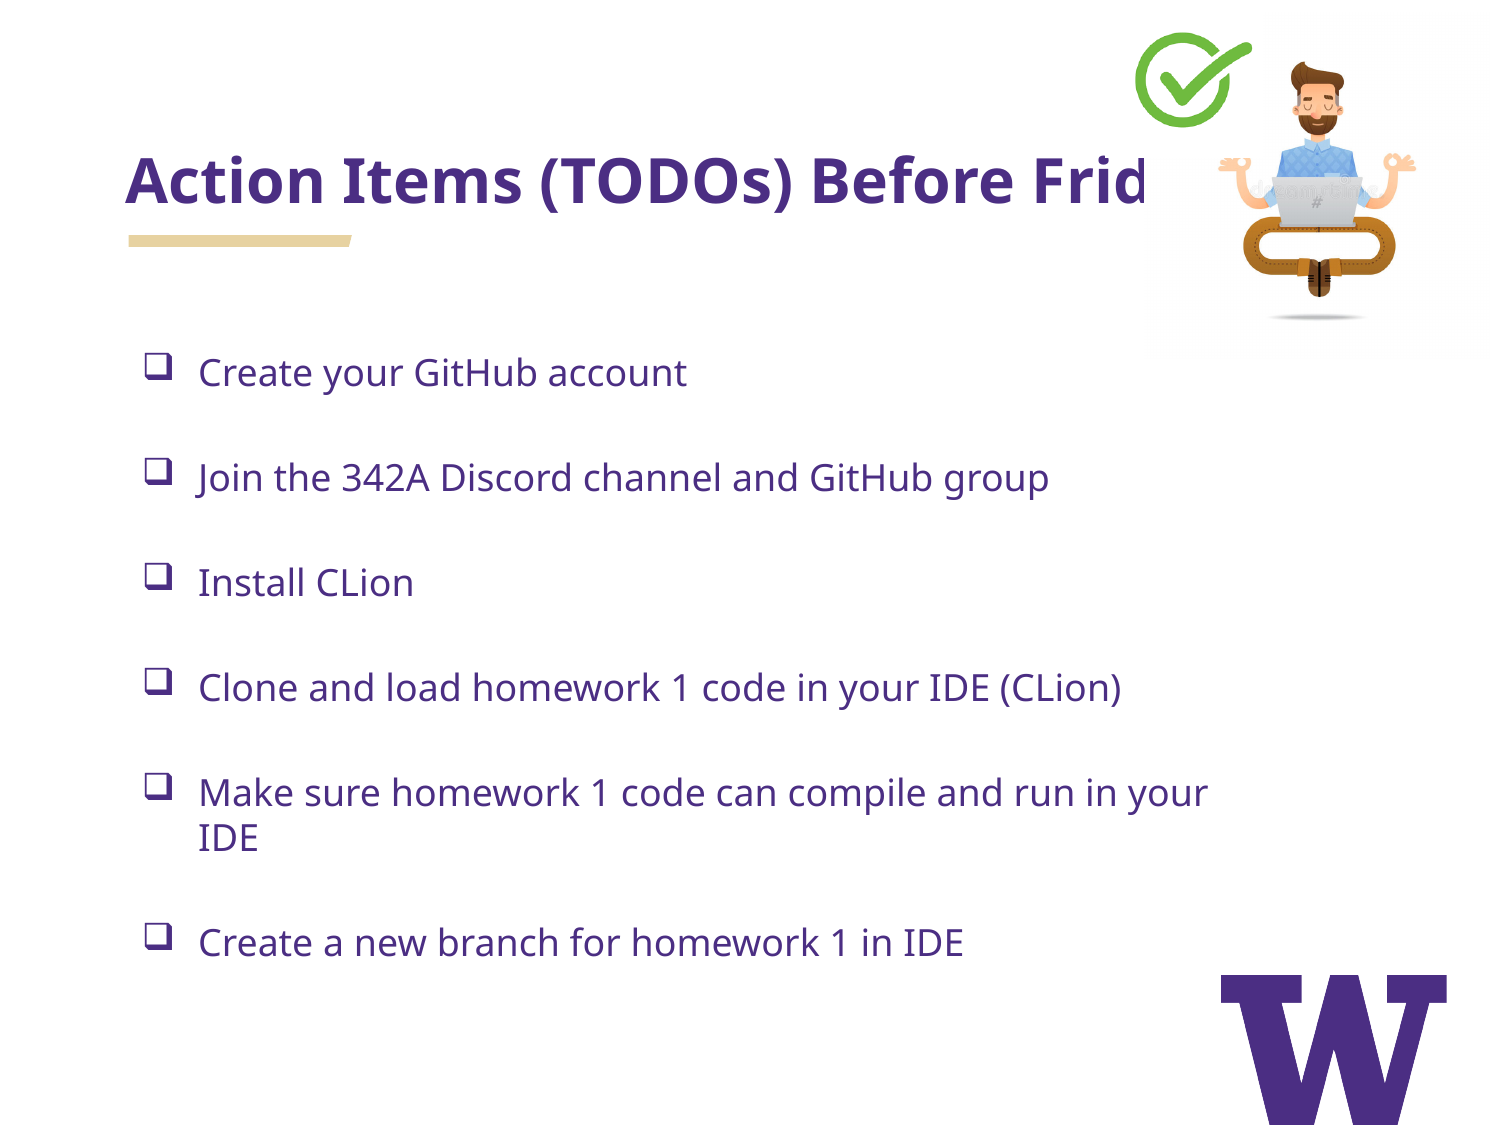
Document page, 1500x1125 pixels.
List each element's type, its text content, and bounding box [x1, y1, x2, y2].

title Action Items (TODOs) Before Friday [110, 60, 1139, 224]
list Create your GitHub account Join the 342A Discord channel and GitHub group Install CLion Clone and load homework 1 code in your IDE (CLion) Make sure homework 1 code can compile and run in your IDE Create a new branch for homework 1 in IDE [127, 341, 1288, 1001]
picture [1105, 0, 1491, 359]
picture [128, 235, 352, 247]
picture [1221, 975, 1447, 1125]
